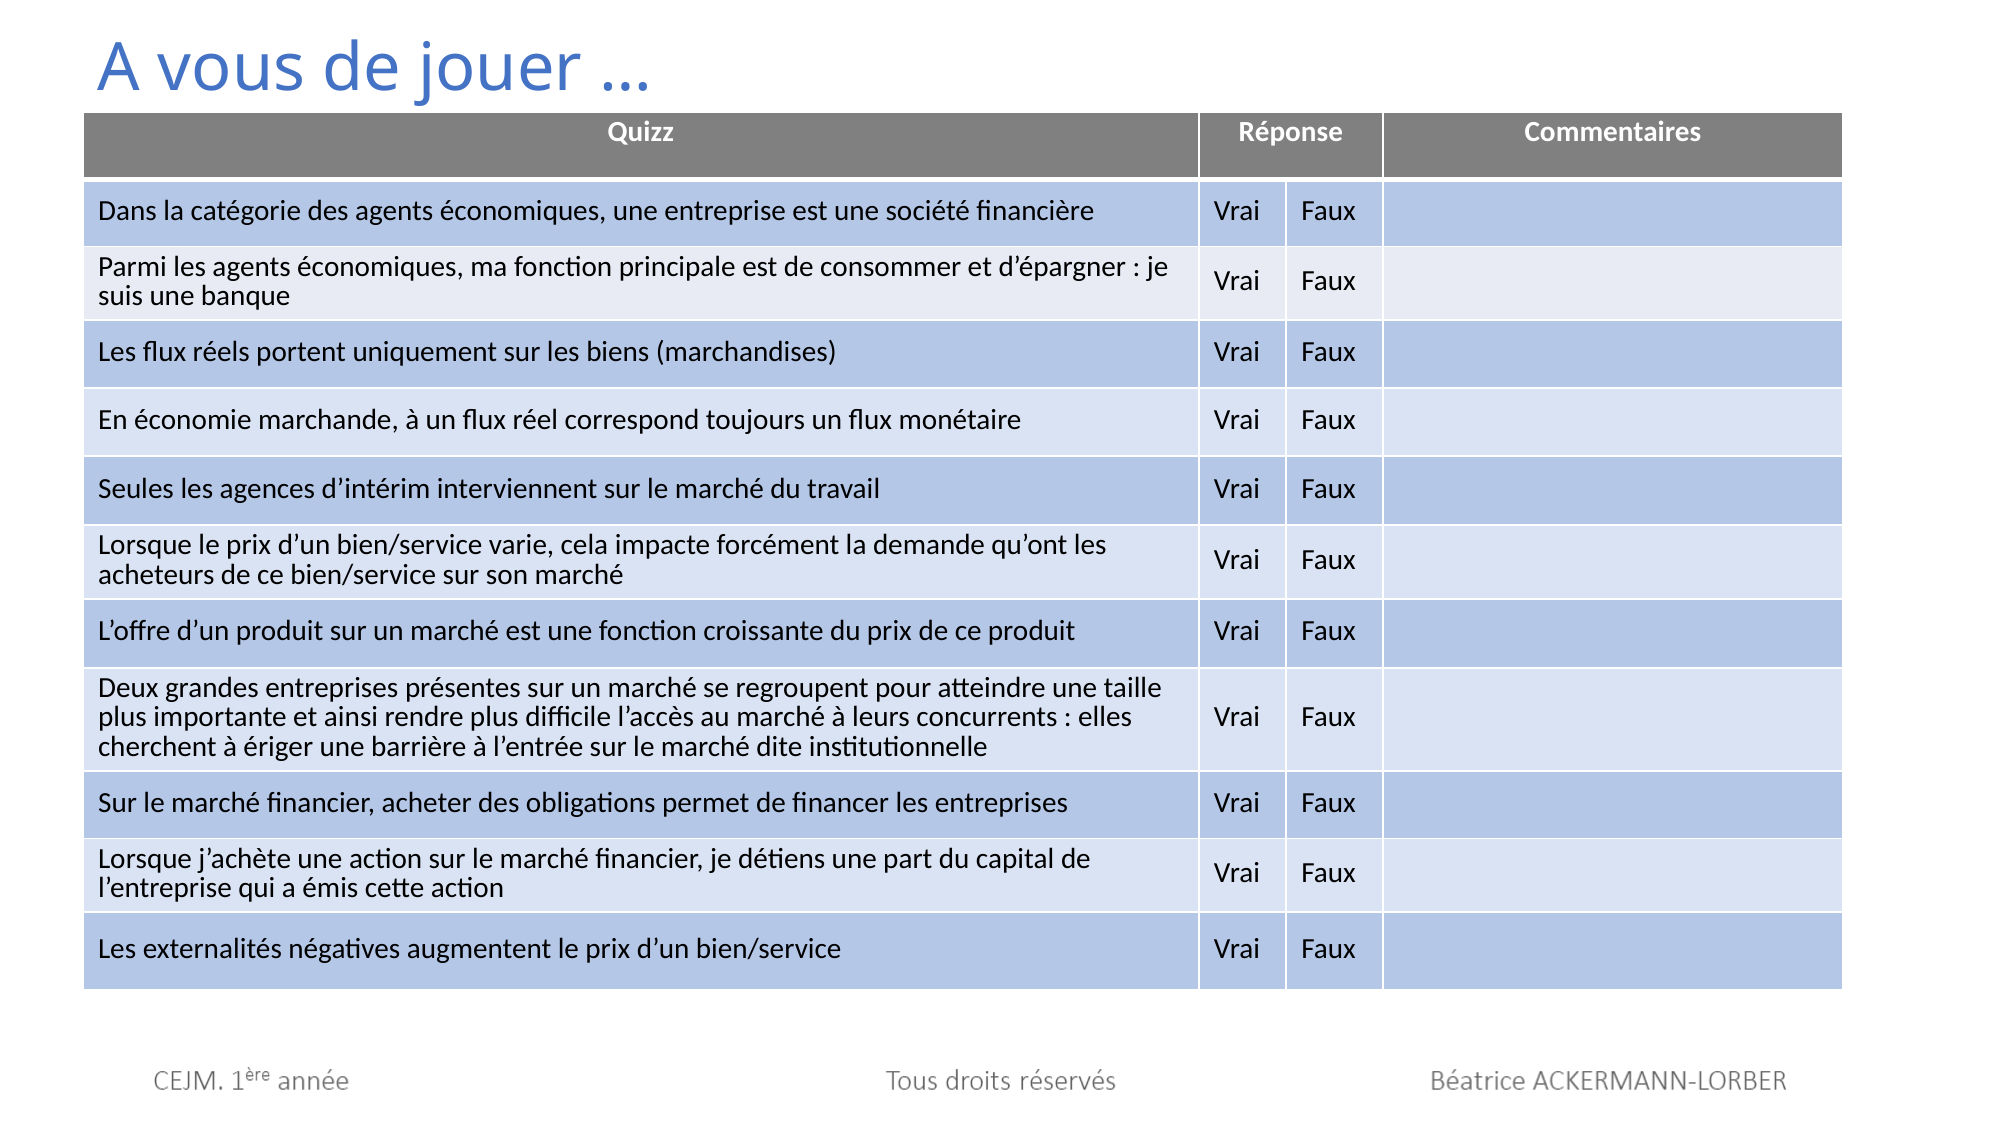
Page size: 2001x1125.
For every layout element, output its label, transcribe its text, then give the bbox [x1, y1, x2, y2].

table_cell Faux [1287, 457, 1382, 524]
table_cell En économie marchande, à un flux réel correspond toujours un flux monétaire [84, 389, 1198, 455]
table_cell Les externalités négatives augmentent le prix d’un bien/service [84, 913, 1198, 989]
table_cell Dans la catégorie des agents économiques, une entreprise est une société financière [84, 182, 1198, 246]
table_cell [1384, 913, 1842, 989]
table_cell [1384, 457, 1842, 524]
table_cell Vrai [1200, 839, 1285, 911]
table_cell Faux [1287, 321, 1382, 387]
table_cell L’offre d’un produit sur un marché est une fonction croissante du prix de ce produit [84, 600, 1198, 667]
table_cell Faux [1287, 526, 1382, 598]
table_cell Faux [1287, 772, 1382, 838]
table_cell Faux [1287, 669, 1382, 770]
table_cell Faux [1287, 182, 1382, 246]
table_cell [1384, 321, 1842, 387]
table_cell Vrai [1200, 526, 1285, 598]
table_cell Faux [1287, 839, 1382, 911]
table_cell Faux [1287, 913, 1382, 989]
table_cell [1384, 839, 1842, 911]
table_cell Vrai [1200, 600, 1285, 667]
table_cell Vrai [1200, 182, 1285, 246]
table_cell Vrai [1200, 772, 1285, 838]
table_cell [1384, 247, 1842, 319]
table_cell [1384, 389, 1842, 455]
table_header Réponse [1200, 113, 1382, 177]
table_cell Vrai [1200, 389, 1285, 455]
picture [135, 1053, 1865, 1116]
table_cell Seules les agences d’intérim interviennent sur le marché du travail [84, 457, 1198, 524]
table_cell Vrai [1200, 247, 1285, 319]
table_cell Faux [1287, 389, 1382, 455]
table_cell [1384, 182, 1842, 246]
table_cell Vrai [1200, 669, 1285, 770]
table_header Commentaires [1384, 113, 1842, 177]
text_box A vous de jouer … [82, 25, 1946, 197]
table_cell Faux [1287, 600, 1382, 667]
table_cell Lorsque le prix d’un bien/service varie, cela impacte forcément la demande qu’ont les acheteurs de ce bien/service sur son marché [84, 526, 1198, 598]
table_cell Sur le marché financier, acheter des obligations permet de financer les entreprises [84, 772, 1198, 838]
table_cell [1384, 526, 1842, 598]
table_cell Vrai [1200, 321, 1285, 387]
table_header Quizz [84, 113, 1198, 177]
table_cell Vrai [1200, 913, 1285, 989]
table_cell [1384, 669, 1842, 770]
table_cell Faux [1287, 247, 1382, 319]
table_cell Les flux réels portent uniquement sur les biens (marchandises) [84, 321, 1198, 387]
table_cell Parmi les agents économiques, ma fonction principale est de consommer et d’épargner : je suis une banque [84, 247, 1198, 319]
table_cell Deux grandes entreprises présentes sur un marché se regroupent pour atteindre une taille plus importante et ainsi rendre plus difficile l’accès au marché à leurs concurrents : elles cherchent à ériger une barrière à l’entrée sur le marché dite institutionnelle [84, 669, 1198, 770]
table_cell [1384, 600, 1842, 667]
table_cell Lorsque j’achète une action sur le marché financier, je détiens une part du capital de l’entreprise qui a émis cette action [84, 839, 1198, 911]
table_cell Vrai [1200, 457, 1285, 524]
table_cell [1384, 772, 1842, 838]
